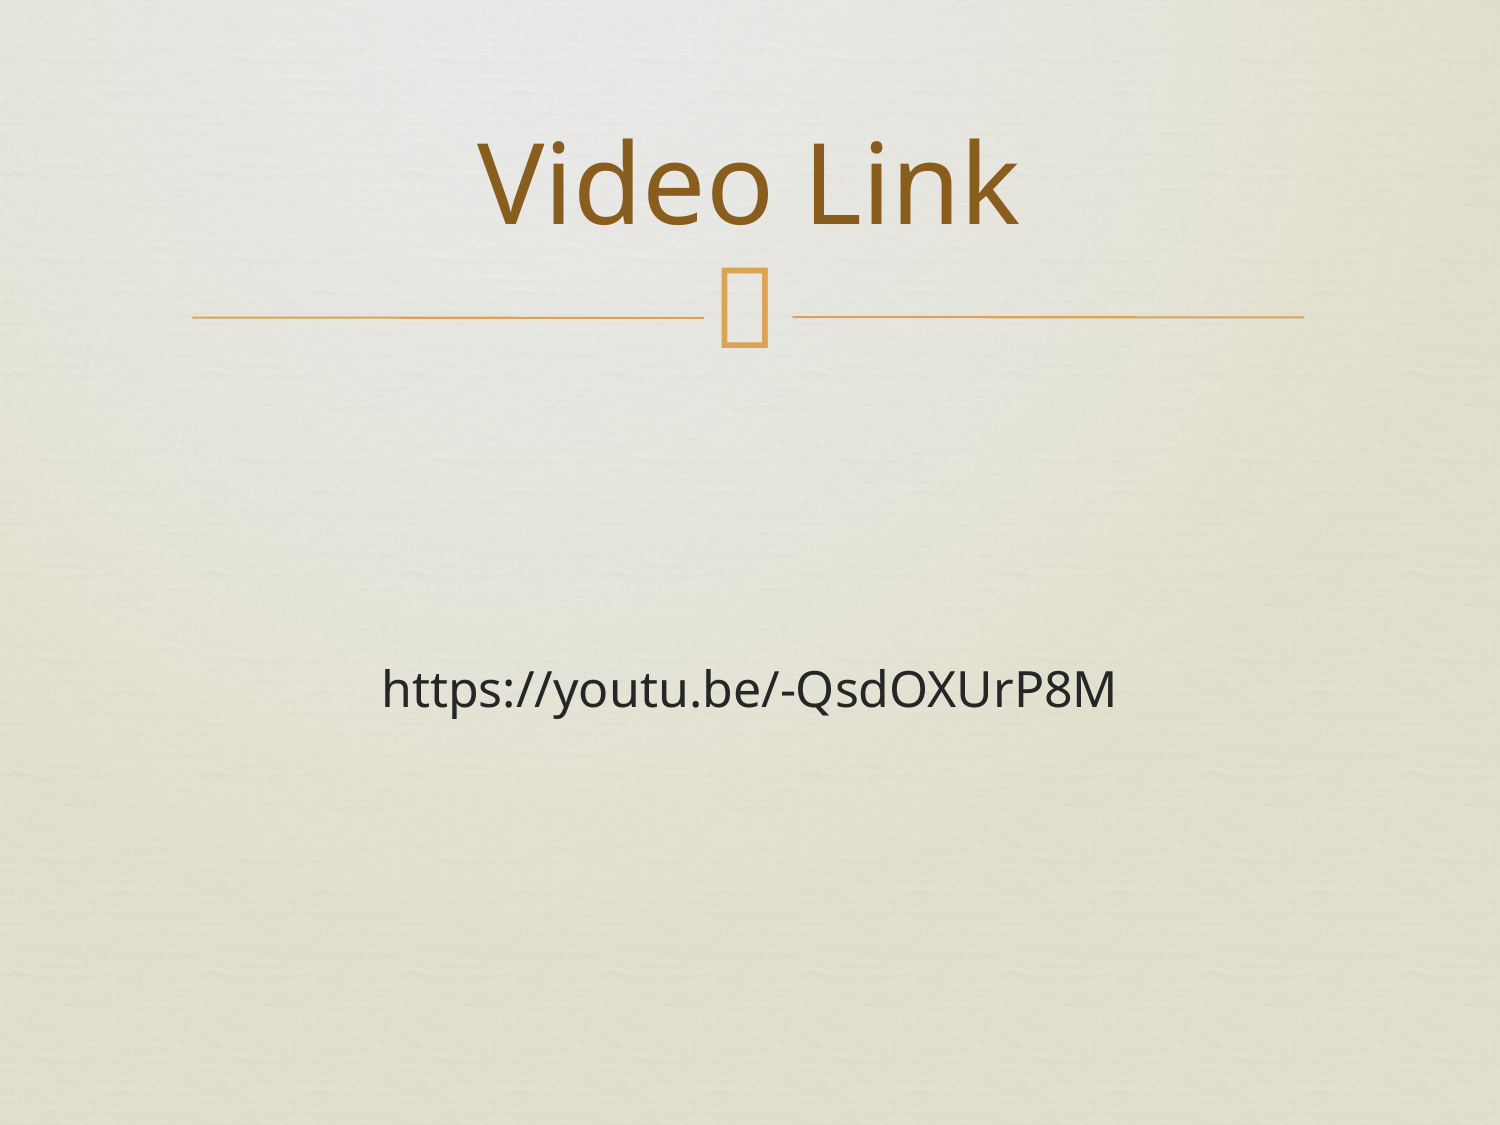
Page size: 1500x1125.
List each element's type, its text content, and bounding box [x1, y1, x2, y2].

title Video Link [112, 93, 1386, 267]
list https://youtu.be/-QsdOXUrP8M [114, 368, 1386, 1006]
